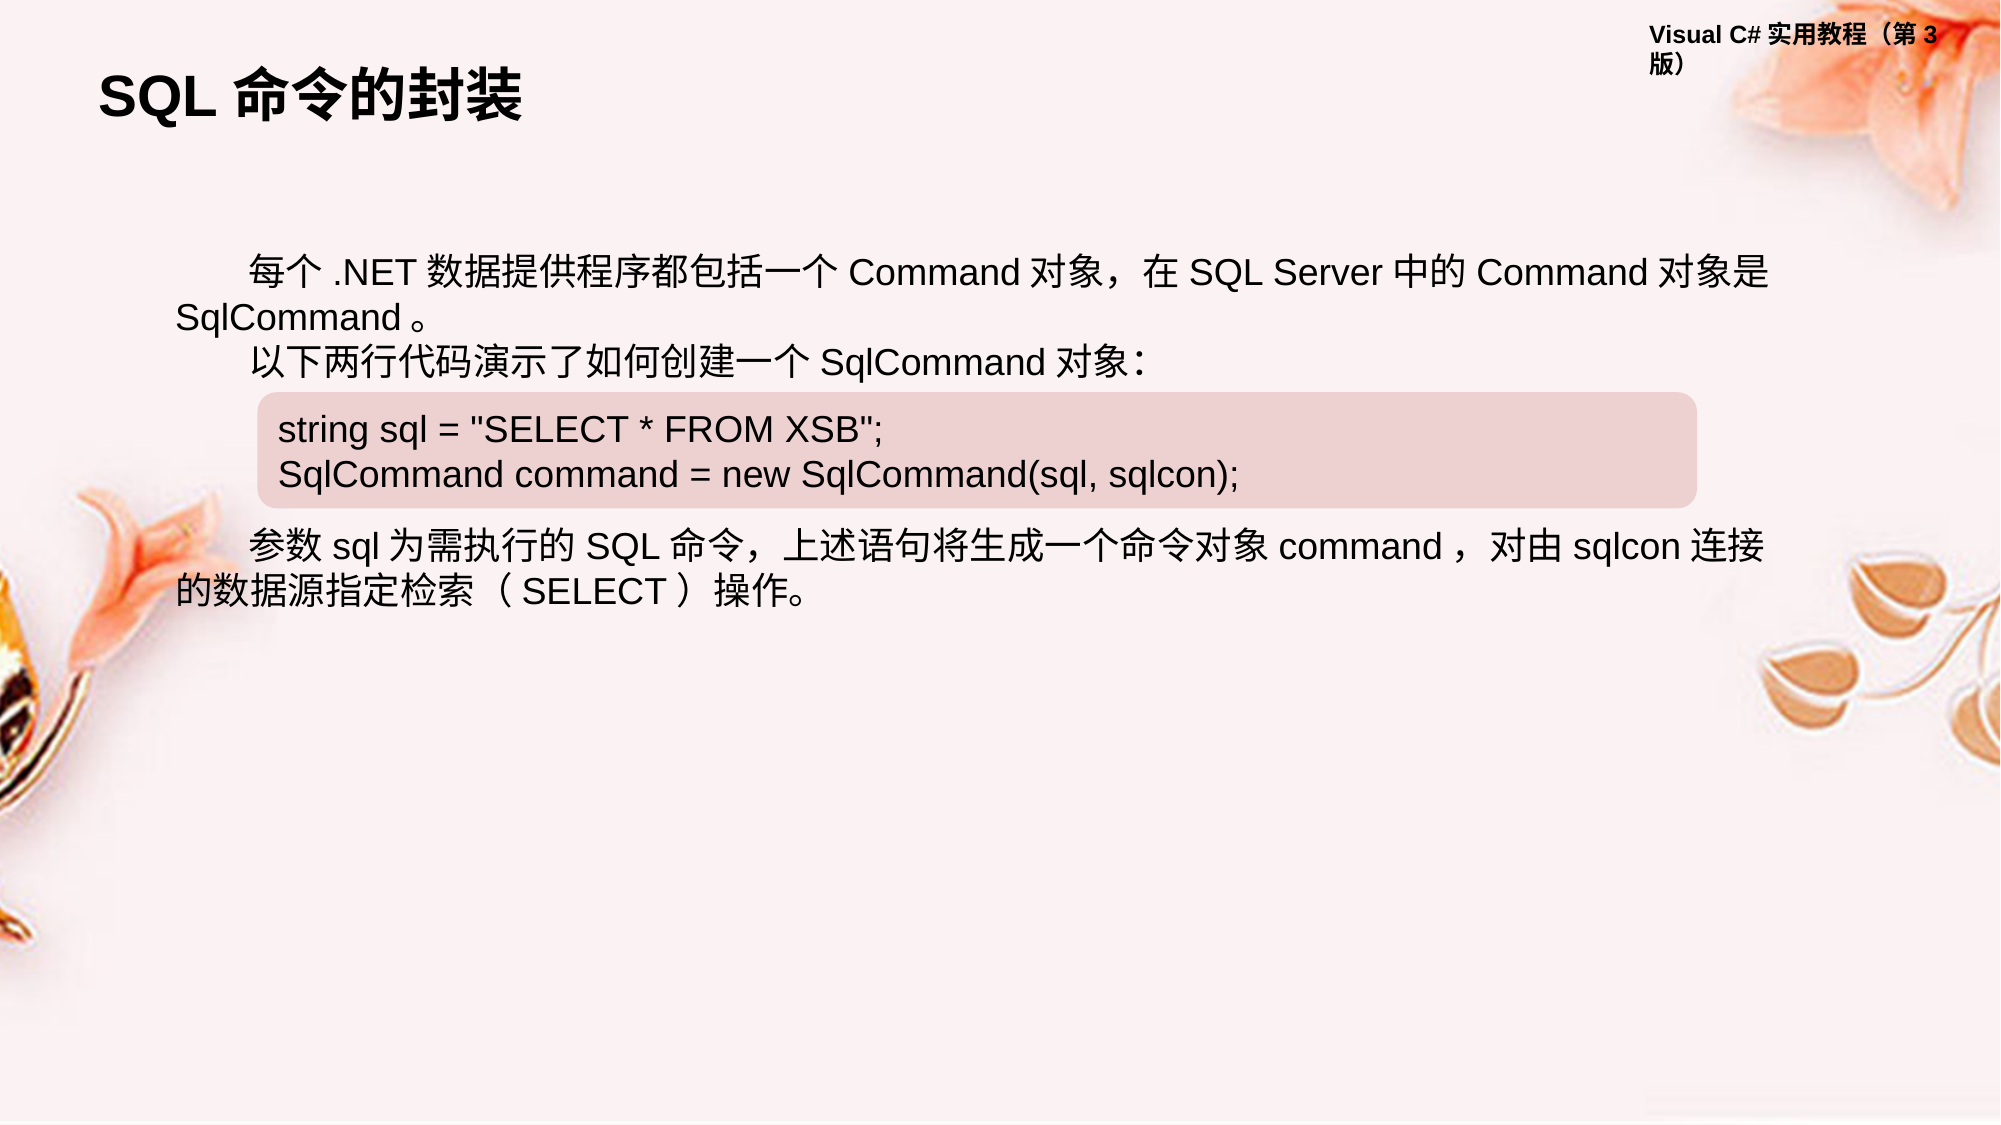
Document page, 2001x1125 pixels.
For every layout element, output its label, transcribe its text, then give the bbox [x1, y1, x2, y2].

text_box SQL命令的封装 [83, 58, 1132, 136]
picture [0, 0, 2001, 1125]
text_box 参数sql为需执行的SQL命令，上述语句将生成一个命令对象command，对由sqlcon连接的数据源指定检索（SELECT）操作。 [160, 514, 1809, 620]
text_box 每个.NET数据提供程序都包括一个Command对象，在SQL Server中的Command对象是SqlCommand。 以下两行代码演示了如何创建一个SqlCommand对象： [160, 240, 1825, 391]
text_box string sql = "SELECT * FROM XSB"; SqlCommand command = new SqlCommand(sql, sqlcon); [257, 392, 1698, 509]
